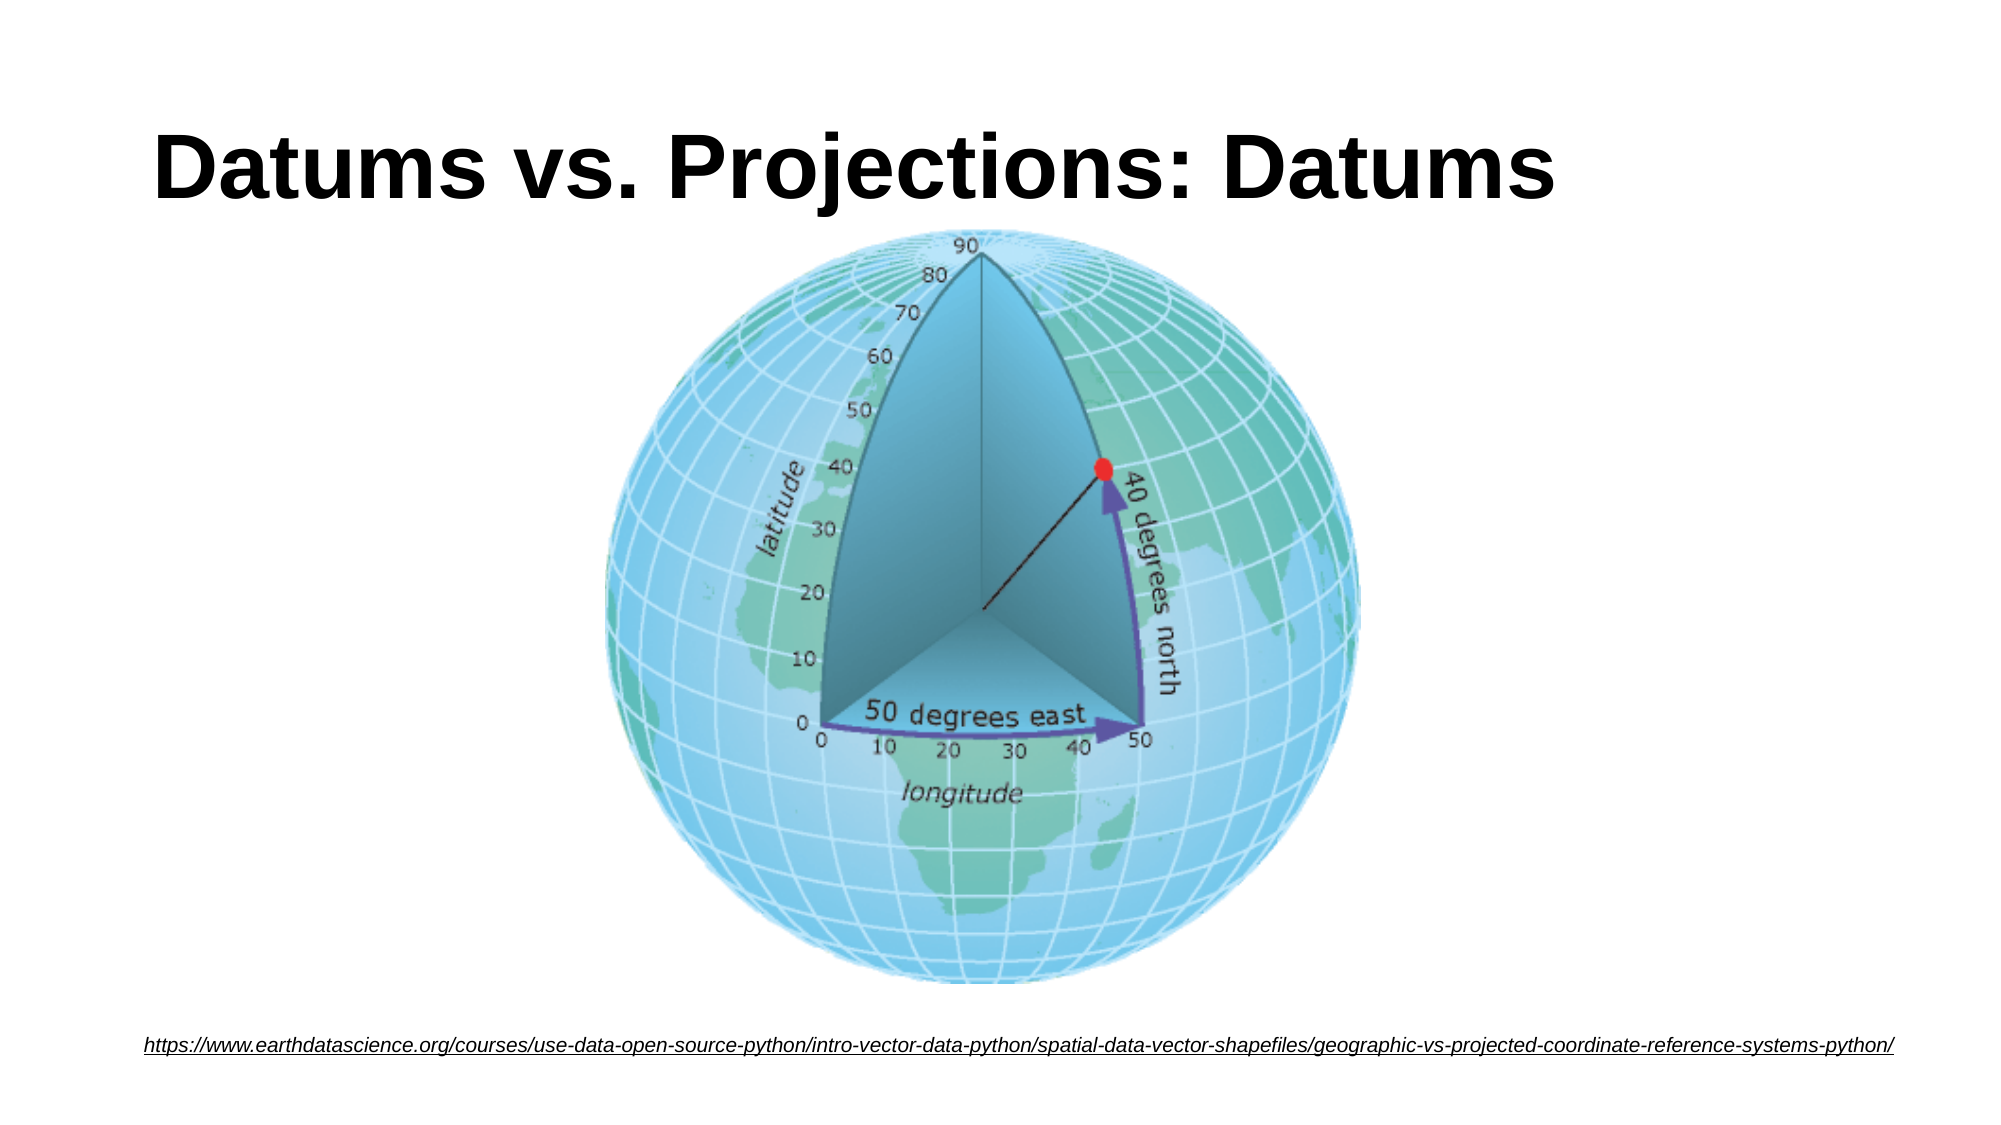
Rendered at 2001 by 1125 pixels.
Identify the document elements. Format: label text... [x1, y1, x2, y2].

title Datums vs. Projections: Datums [137, 59, 1863, 278]
text_box https://www.earthdatascience.org/courses/use-data-open-source-python/intro-vector-data-python/spatial-data-vector-shapefiles/geographic-vs-projected-coordinate-reference-systems-python/ [71, 1024, 1972, 1065]
picture [605, 228, 1361, 984]
